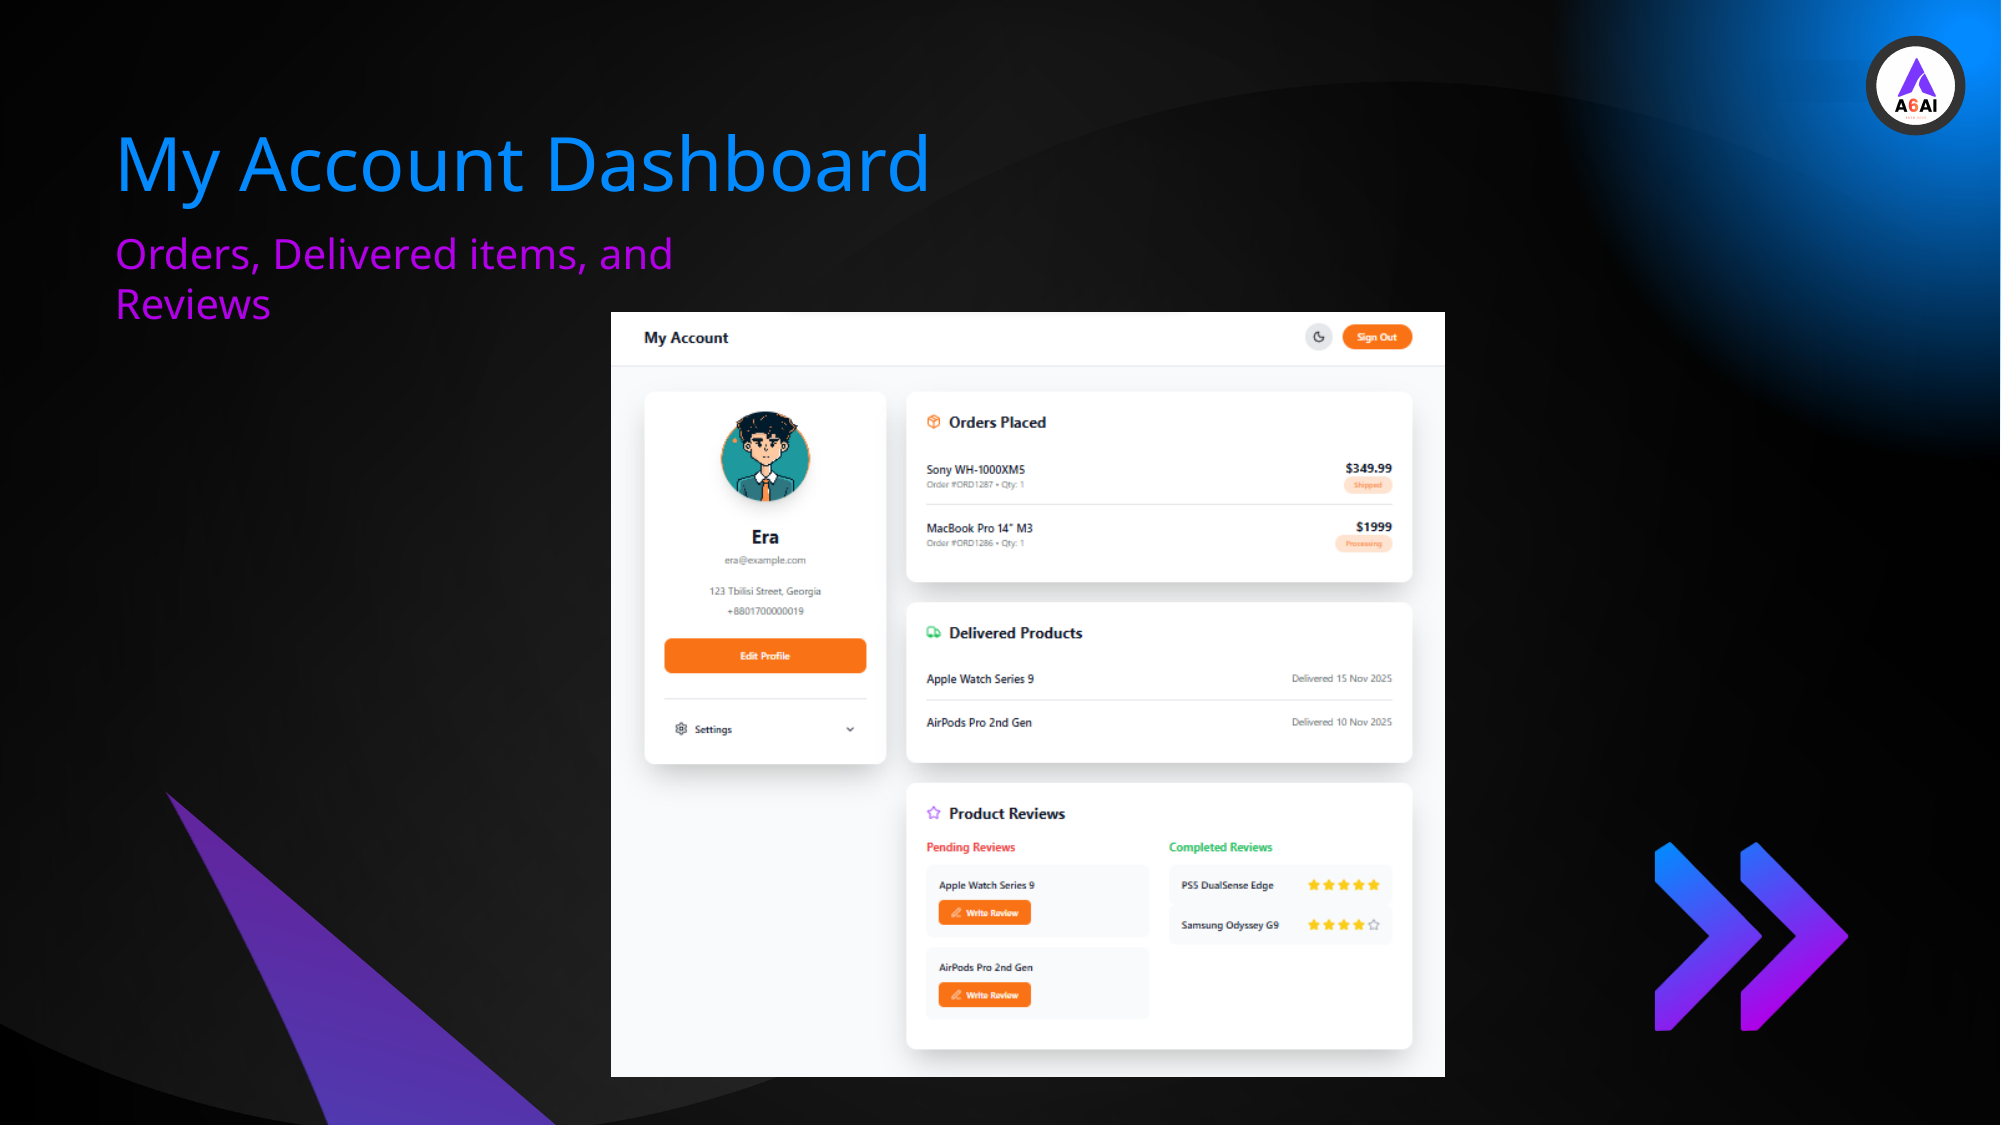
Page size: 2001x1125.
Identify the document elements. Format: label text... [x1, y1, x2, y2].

picture [1871, 41, 1961, 131]
text_box [0, 0, 2000, 1125]
text_box Orders, Delivered items, and Reviews [114, 227, 749, 328]
text_box My Account Dashboard [114, 116, 1348, 207]
text_box [0, 650, 556, 1125]
text_box [1654, 842, 1849, 1031]
text_box [1508, 0, 2000, 503]
picture [611, 312, 1445, 1077]
